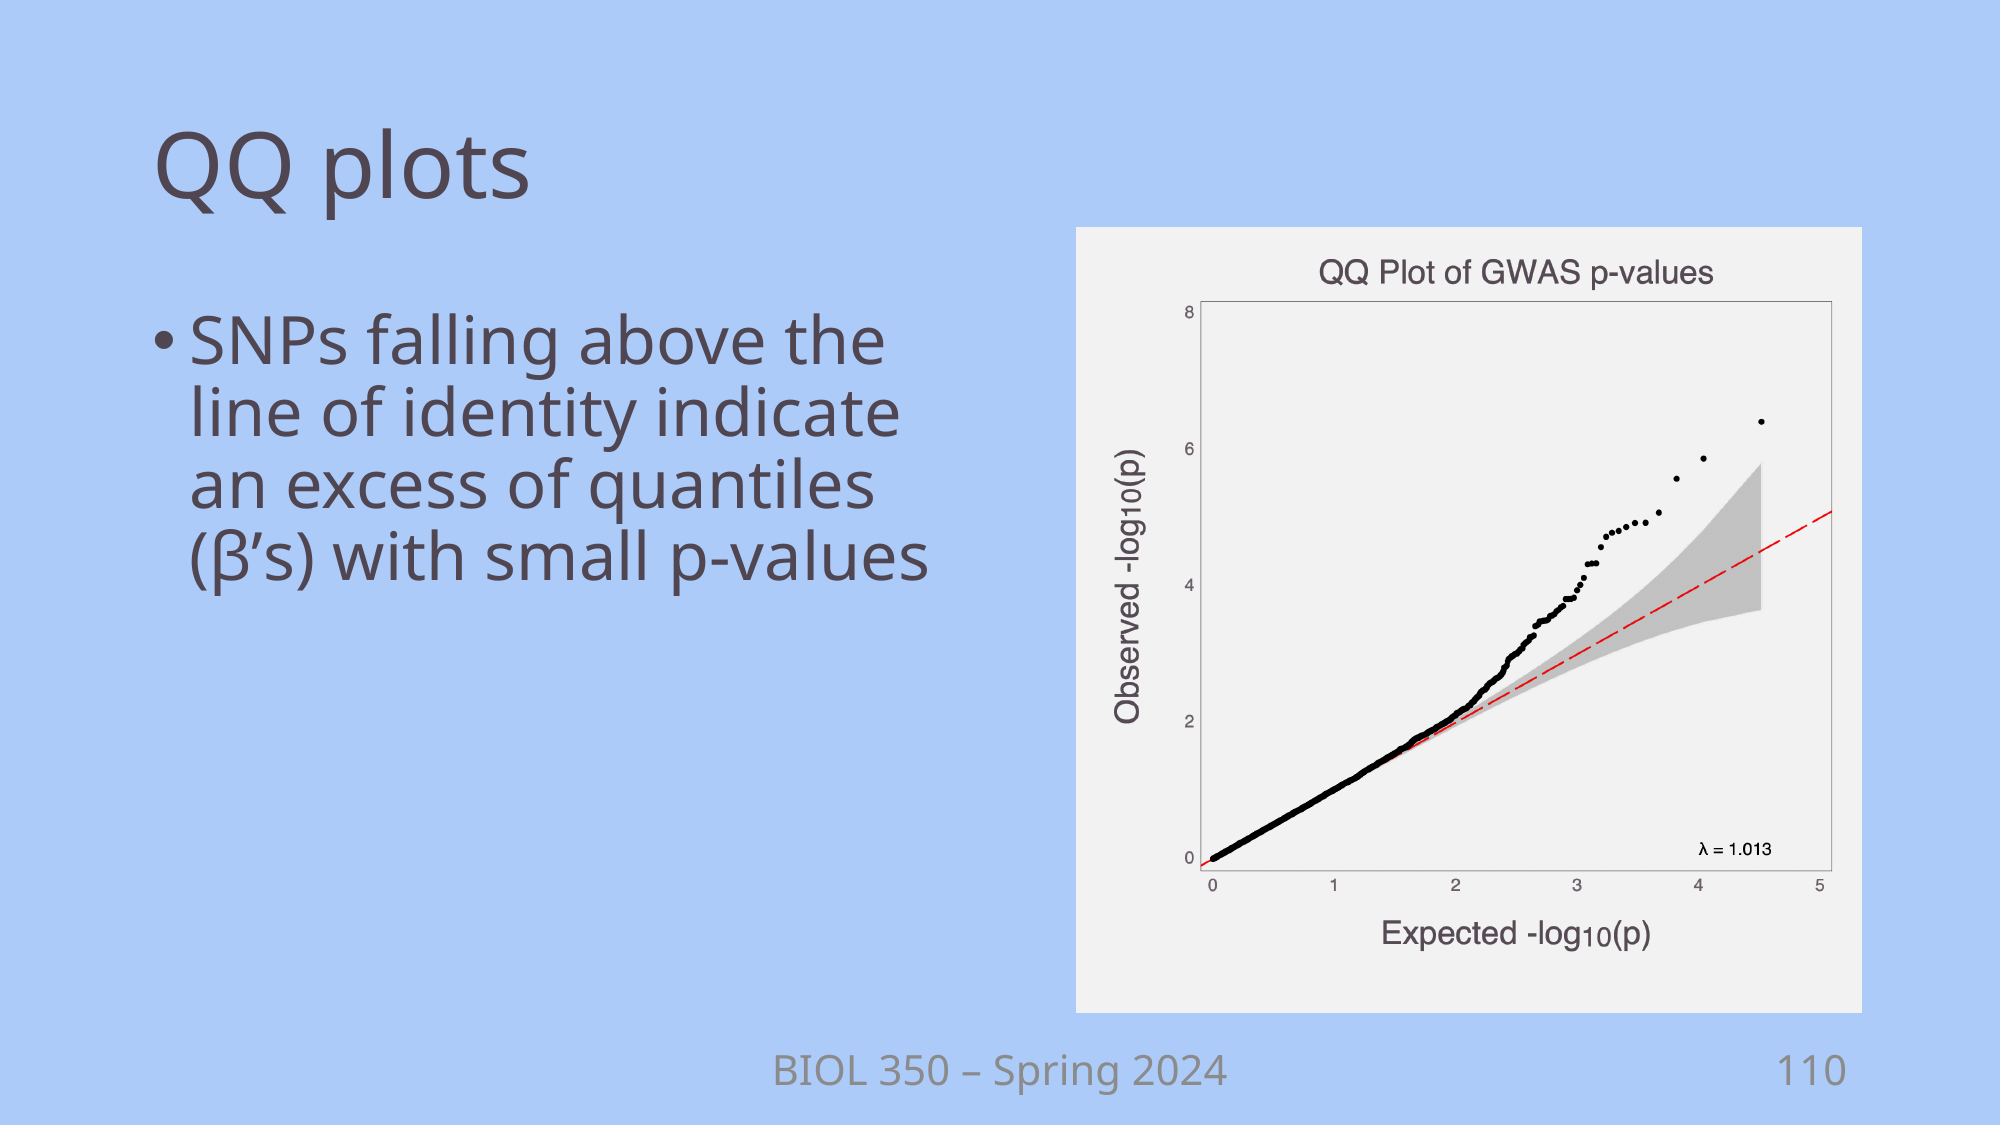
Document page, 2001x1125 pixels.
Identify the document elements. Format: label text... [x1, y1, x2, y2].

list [1076, 227, 1863, 1014]
list SNPs falling above the line of identity indicate an excess of quantiles (β’s) with small p-values [137, 299, 988, 1014]
slide_number 110 [1412, 1042, 1863, 1103]
title QQ plots [137, 59, 1863, 278]
footer BIOL 350 – Spring 2024 [662, 1042, 1338, 1103]
